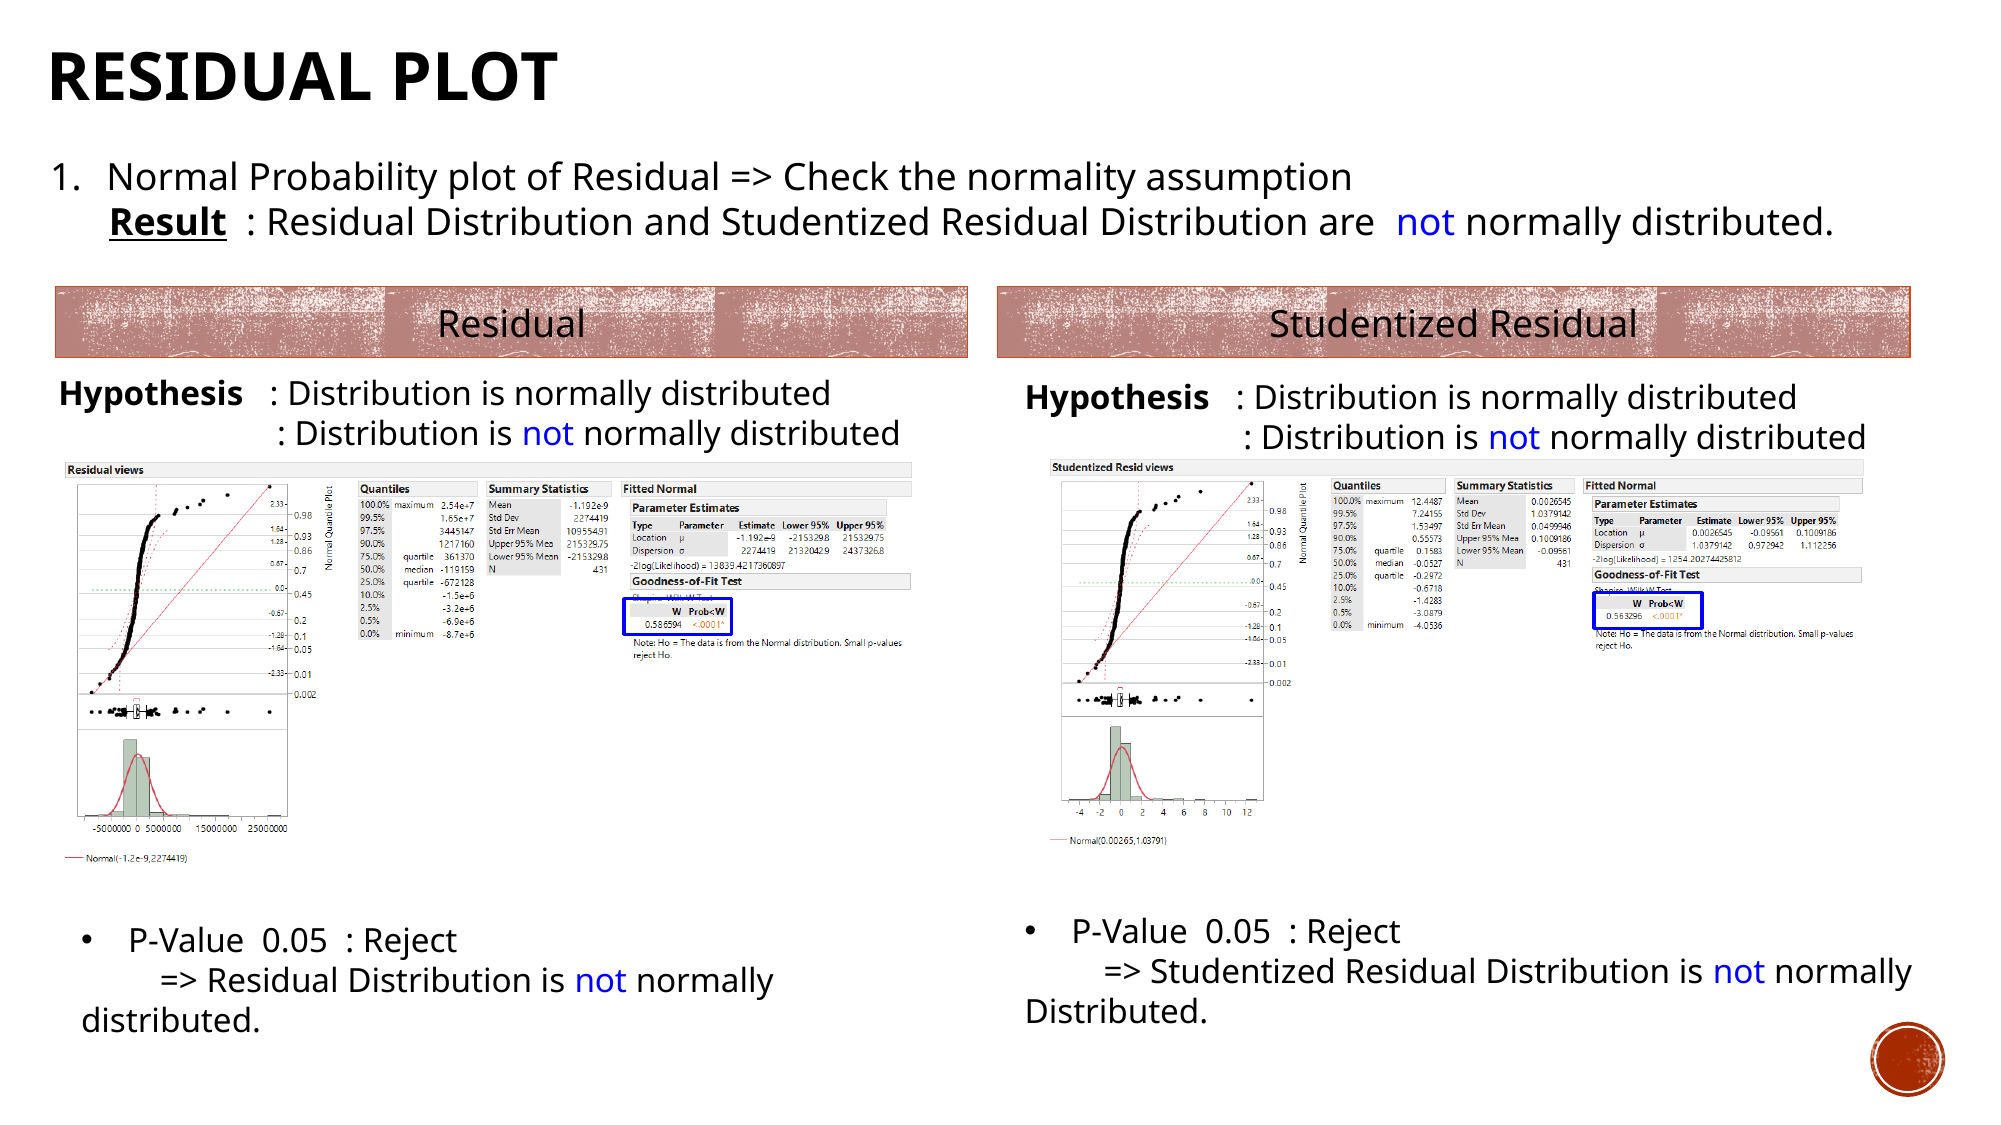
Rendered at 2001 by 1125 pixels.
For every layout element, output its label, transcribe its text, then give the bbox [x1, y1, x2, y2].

text_box Normal Probability plot of Residual => Check the normality assumption Result : Residual Distribution and Studentized Residual Distribution are not normally distributed. [35, 145, 1960, 251]
text_box Residual [55, 286, 968, 358]
picture [55, 459, 915, 868]
picture [1040, 457, 1866, 850]
text_box Studentized Residual [997, 286, 1911, 358]
text_box Residual plot [31, 7, 1682, 151]
